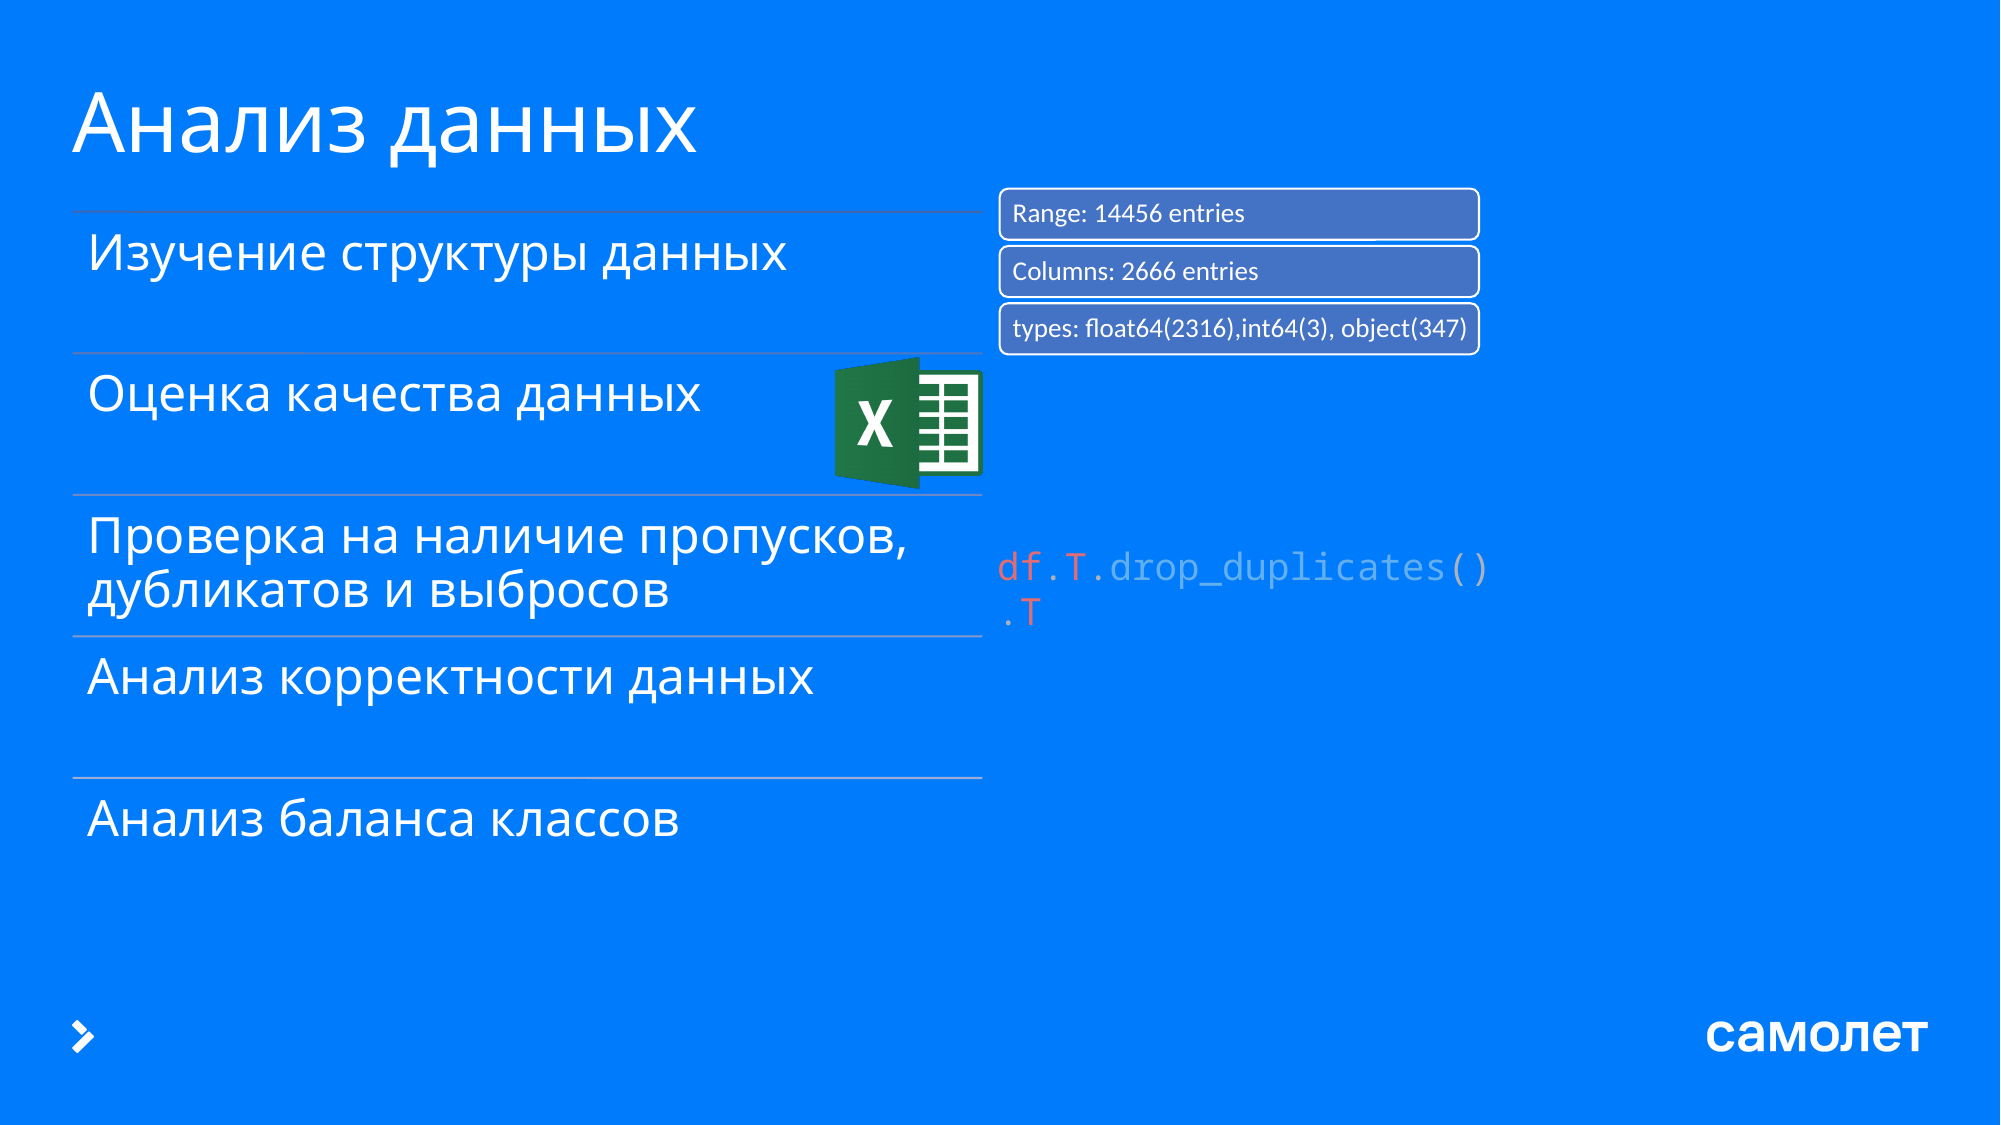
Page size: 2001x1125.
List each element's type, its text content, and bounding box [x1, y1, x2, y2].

text_box df.T.drop_duplicates().T [983, 535, 1514, 640]
picture [1707, 1021, 1928, 1052]
picture [835, 357, 983, 489]
title Анализ данных [72, 71, 1928, 180]
picture [72, 1020, 94, 1053]
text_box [72, 211, 983, 920]
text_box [999, 150, 1480, 393]
